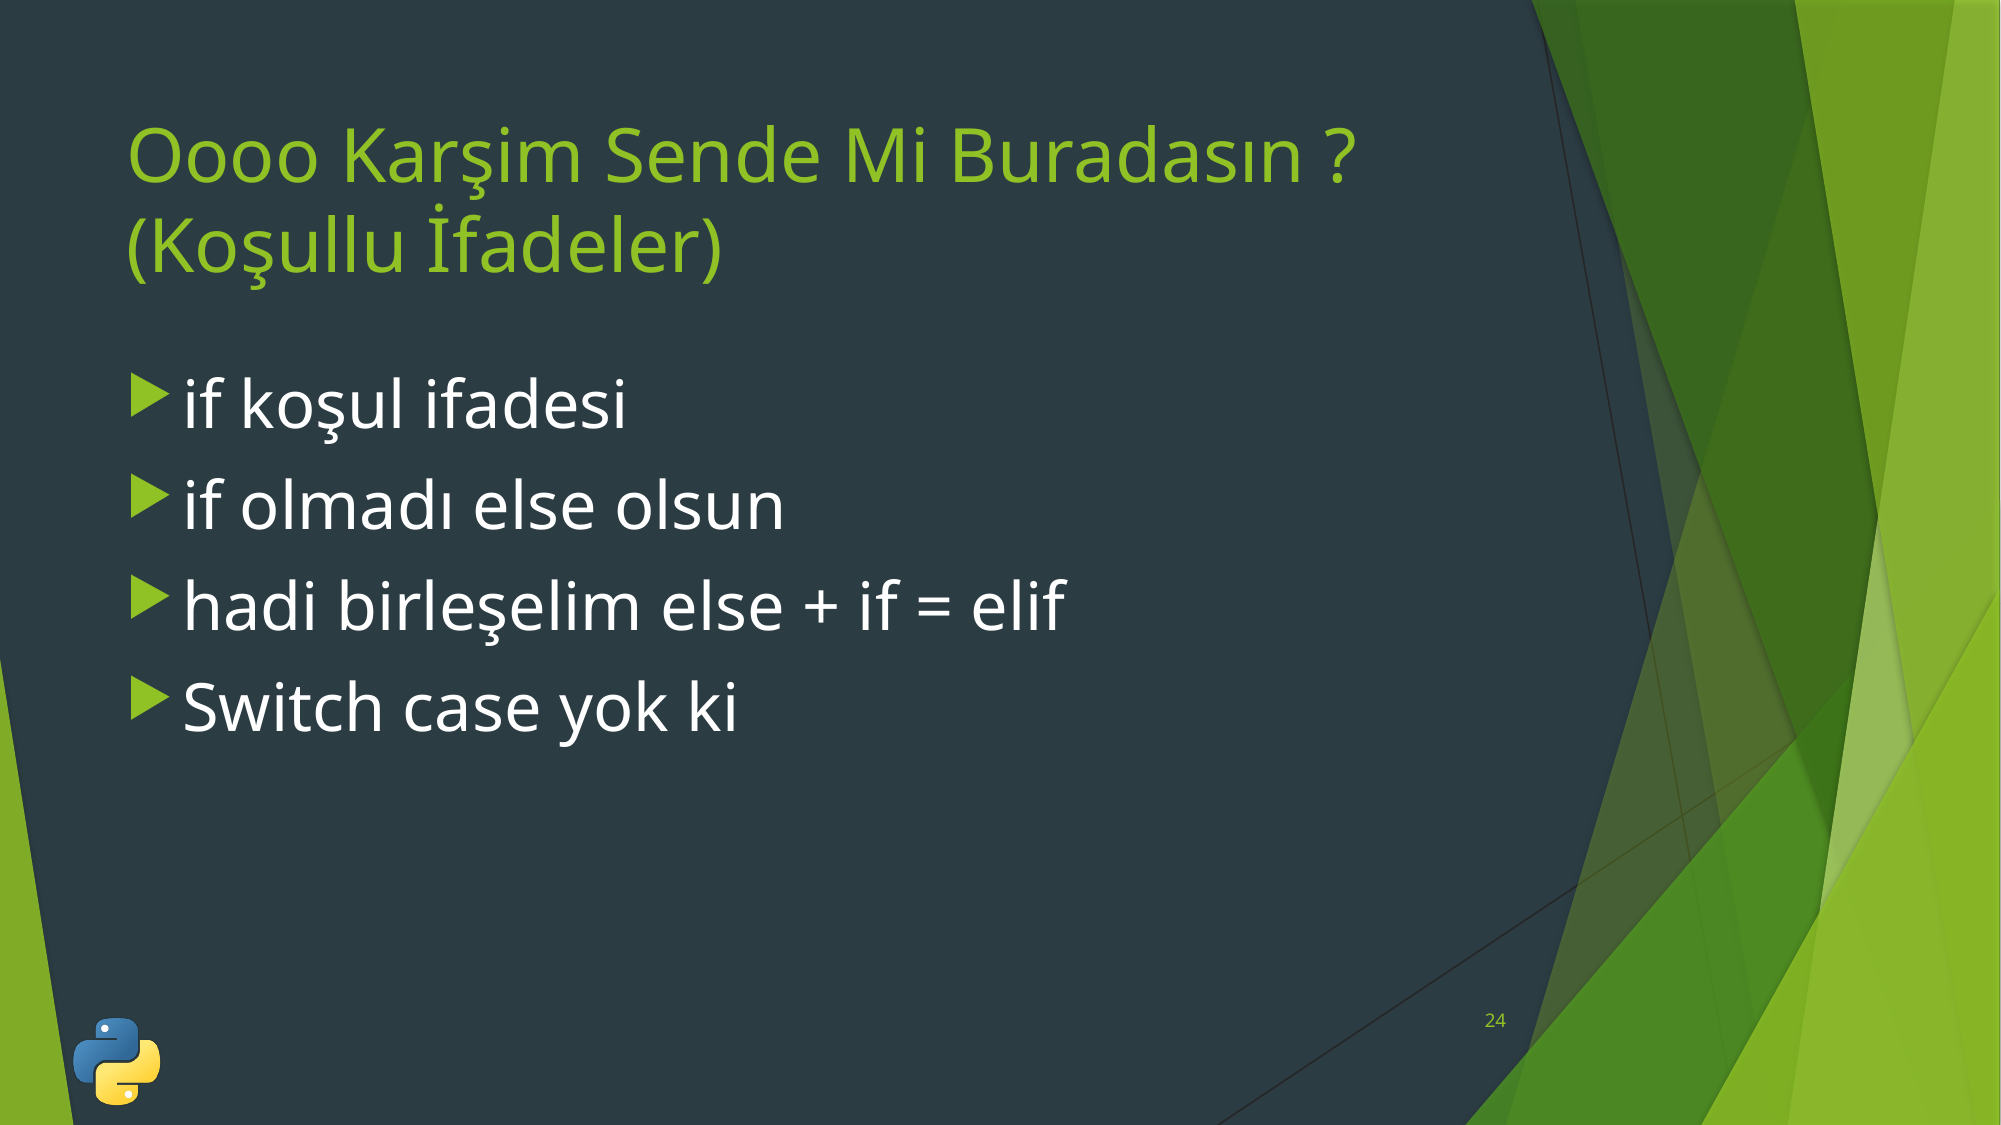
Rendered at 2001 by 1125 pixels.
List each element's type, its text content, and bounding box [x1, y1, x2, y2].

picture [53, 998, 180, 1125]
title Oooo Karşim Sende Mi Buradasın ? (Koşullu İfadeler) [111, 99, 1522, 317]
slide_number 24 [1409, 991, 1522, 1051]
list if koşul ifadesi if olmadı else olsun hadi birleşelim else + if = elif Switch case yok ki [111, 354, 1522, 992]
